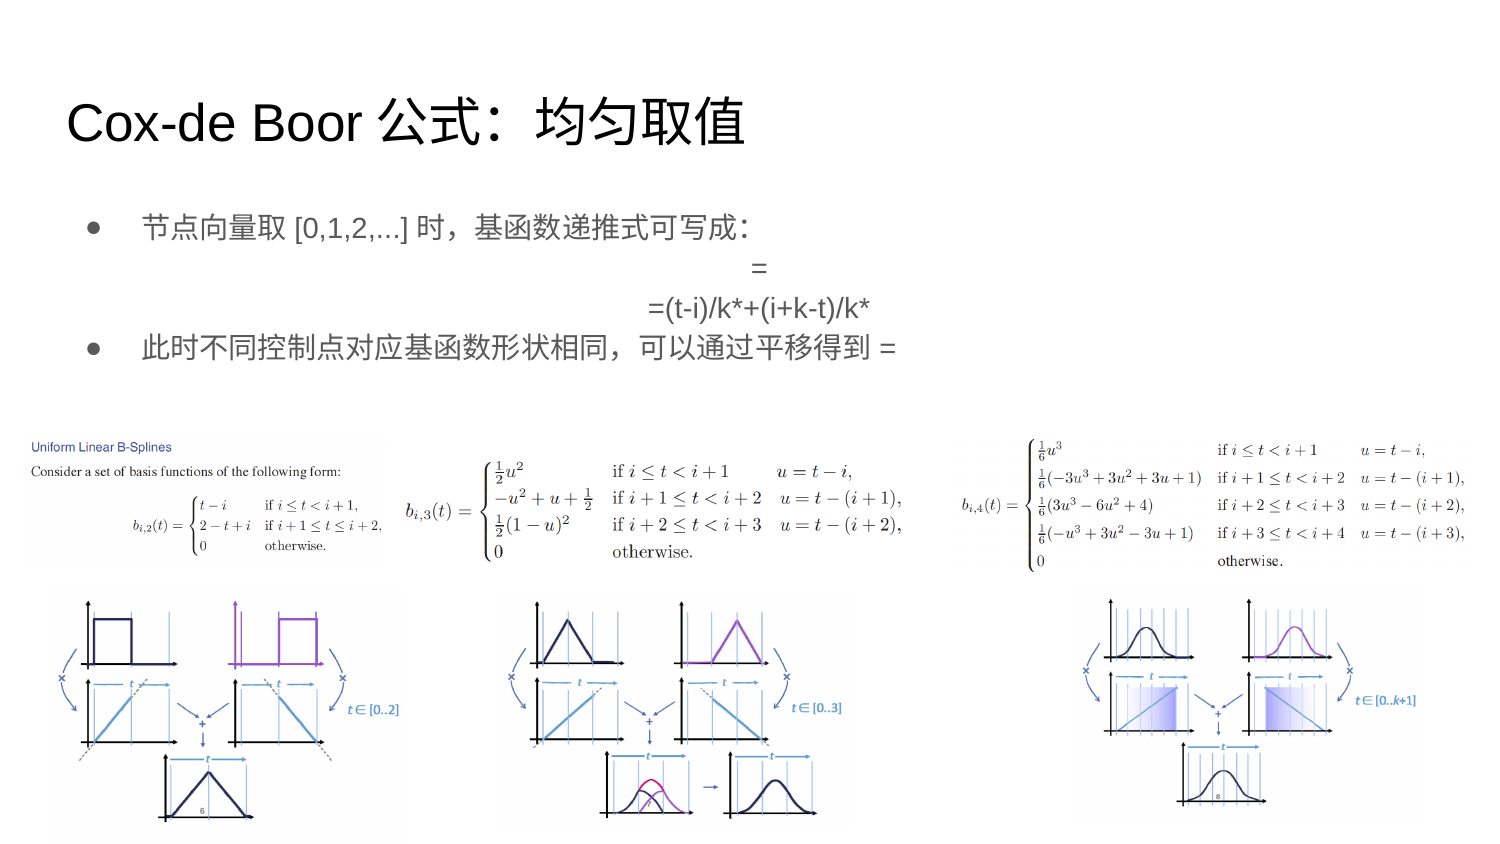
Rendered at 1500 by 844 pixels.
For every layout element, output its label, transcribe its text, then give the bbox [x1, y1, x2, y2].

picture [21, 435, 909, 572]
title Cox-de Boor公式：均匀取值 [51, 72, 1449, 167]
picture [500, 592, 851, 829]
picture [947, 430, 1475, 572]
picture [50, 588, 404, 844]
picture [1075, 588, 1424, 823]
